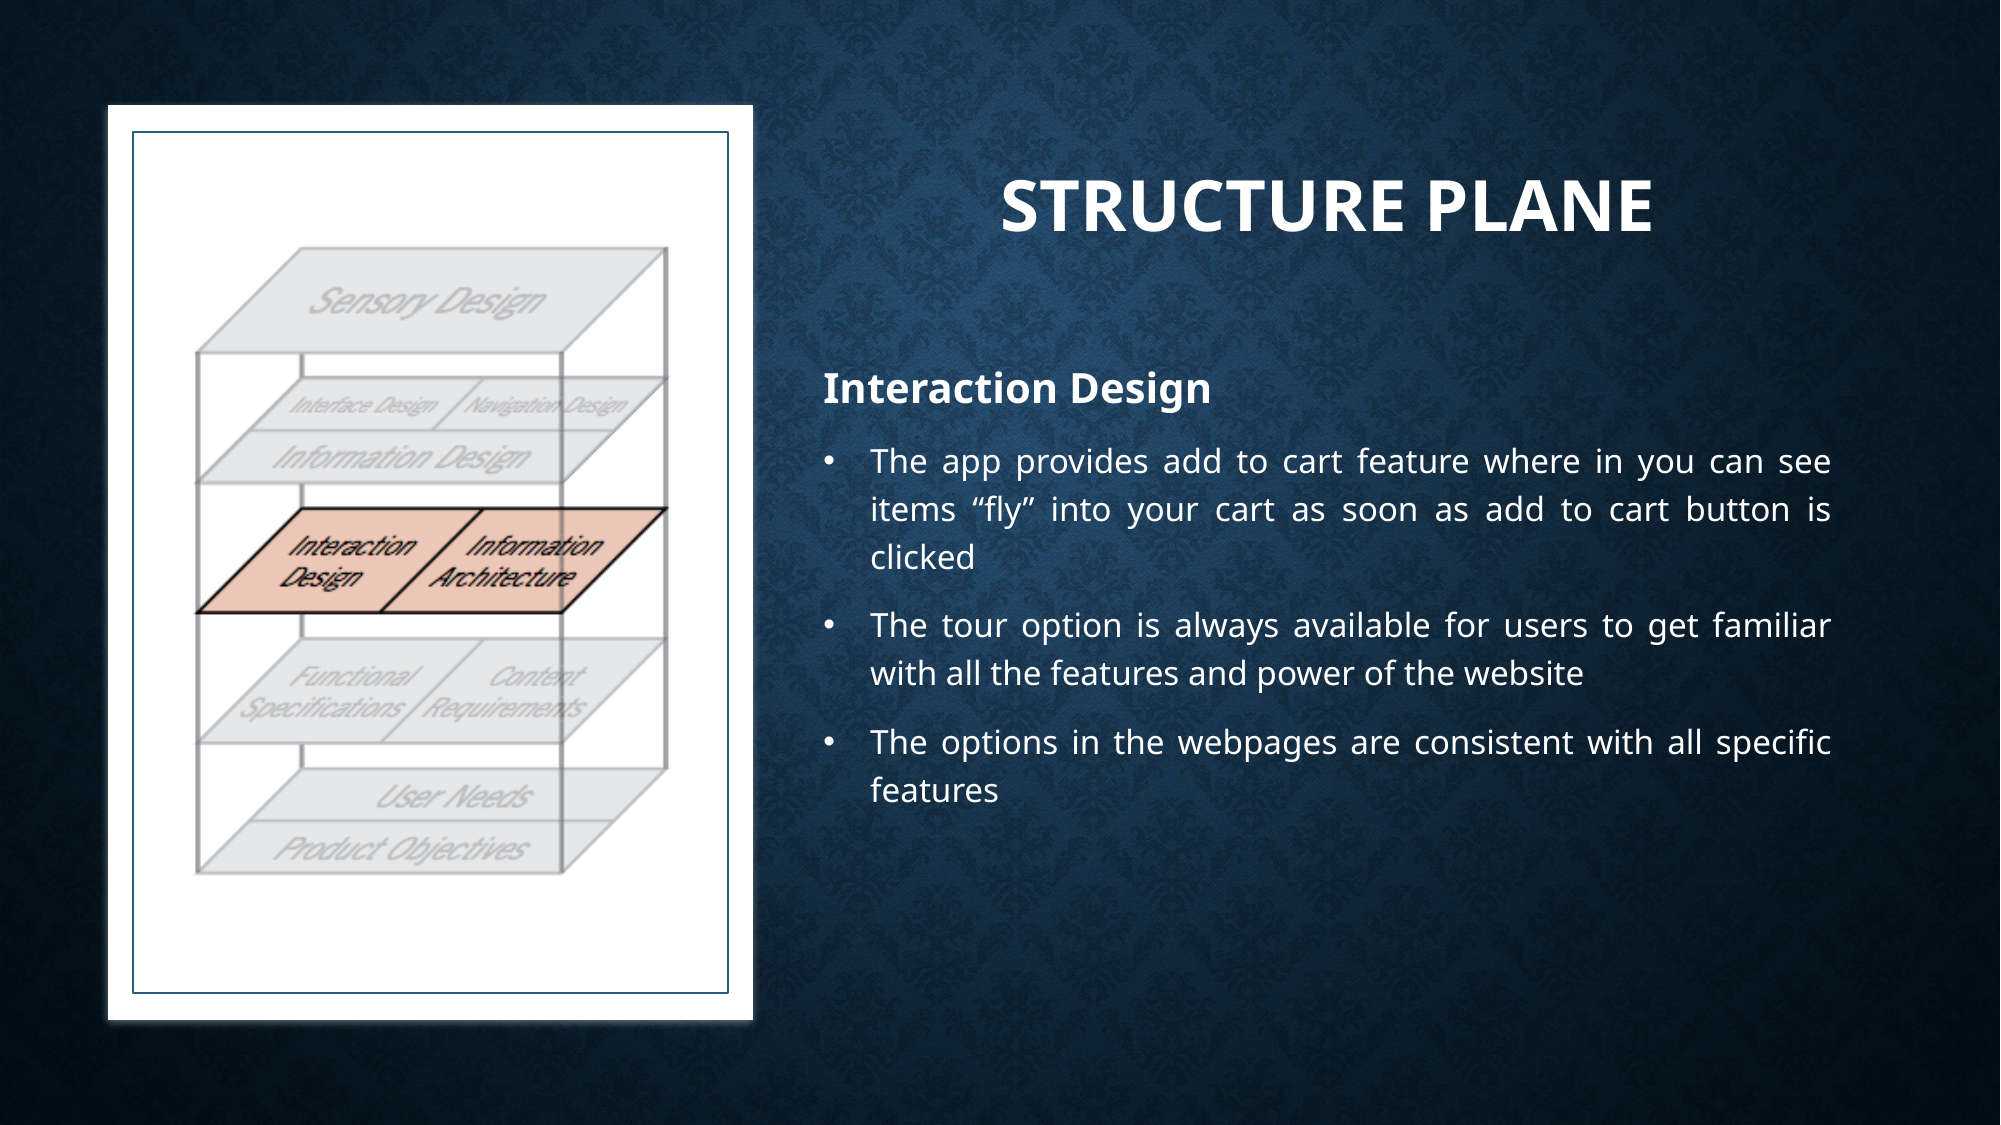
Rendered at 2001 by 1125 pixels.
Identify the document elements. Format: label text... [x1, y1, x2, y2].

list Interaction Design The app provides add to cart feature where in you can see items “fly” into your cart as soon as add to cart button is clicked The tour option is always available for users to get familiar with all the features and power of the website The options in the webpages are consistent with all specific features [808, 343, 1849, 993]
text_box [122, 119, 739, 1006]
text_box [0, 0, 2000, 1125]
table_cell 9s [116, 116, 743, 1013]
title Structure Plane [808, 99, 1849, 318]
text_box [132, 130, 729, 995]
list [186, 244, 675, 881]
